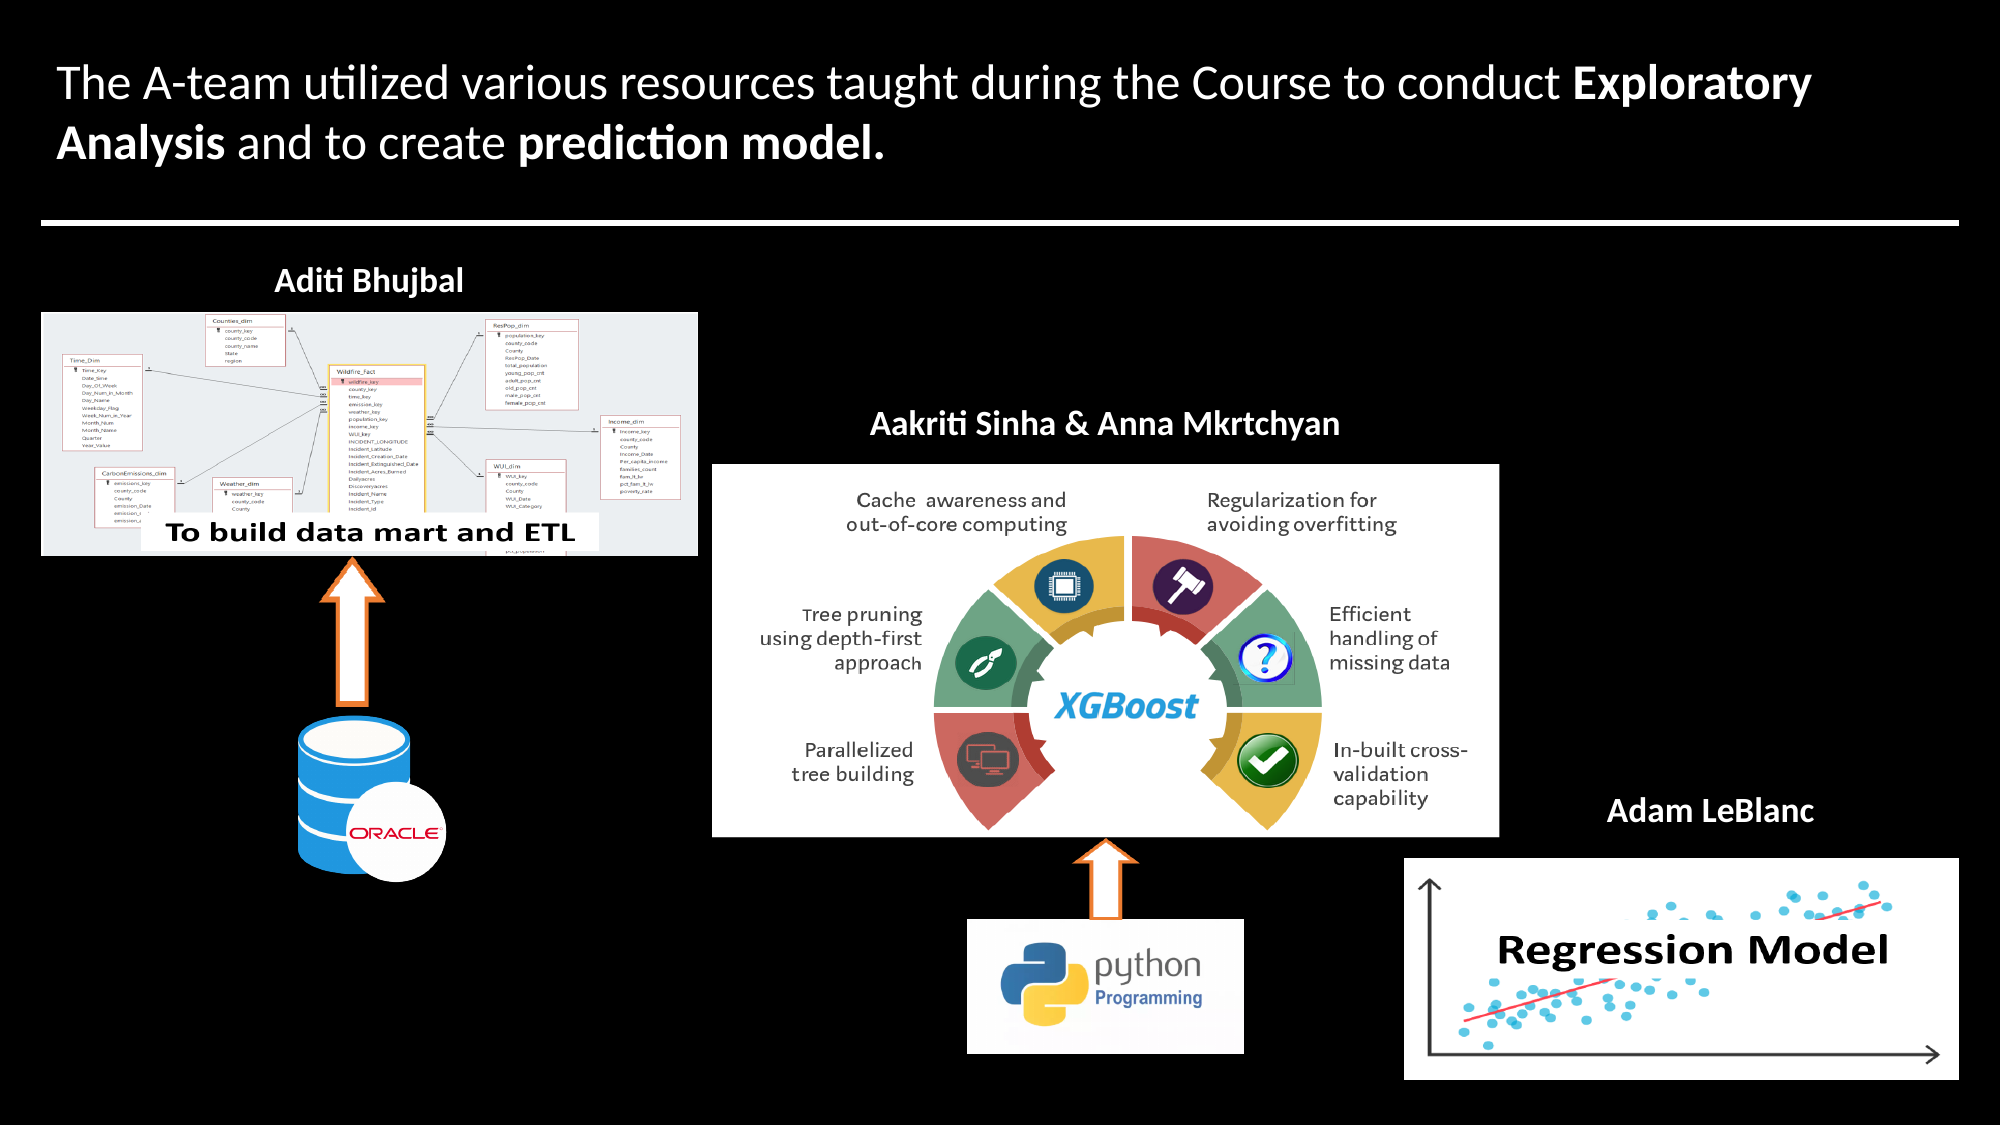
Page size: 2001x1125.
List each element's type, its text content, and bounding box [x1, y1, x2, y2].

text_box Aditi Bhujbal [41, 241, 698, 311]
picture [40, 312, 699, 892]
picture [1404, 858, 1960, 1080]
picture [711, 462, 1500, 1055]
text_box Adam LeBlanc [1568, 772, 1854, 845]
text_box The A-team utilized various resources taught during the Course to conduct Exploratory Analysis and to create prediction model. [41, 34, 1927, 185]
text_box Aakriti Sinha & Anna Mkrtchyan [711, 384, 1500, 458]
